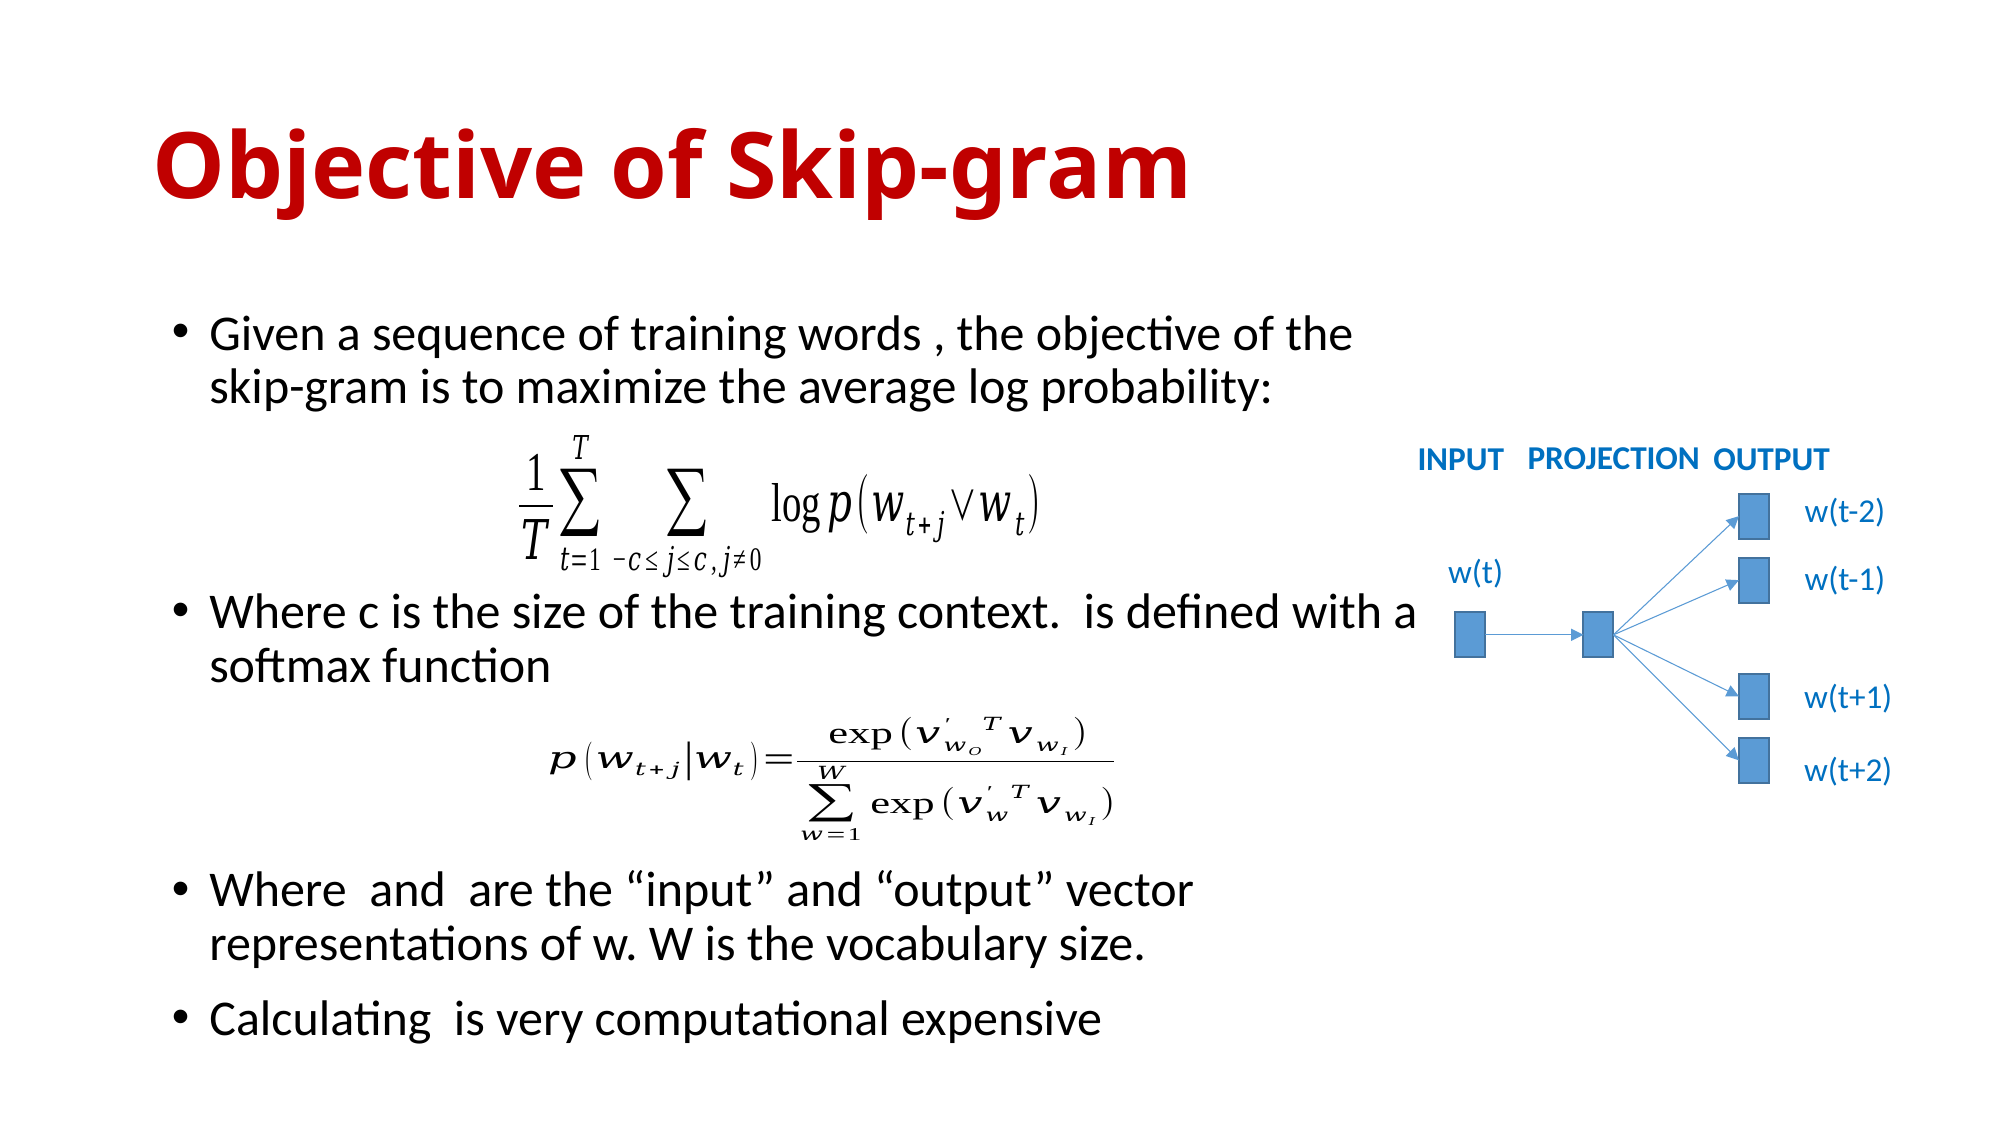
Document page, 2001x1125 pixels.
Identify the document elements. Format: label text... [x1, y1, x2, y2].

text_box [1402, 429, 1909, 797]
title Objective of Skip-gram [137, 59, 1863, 278]
